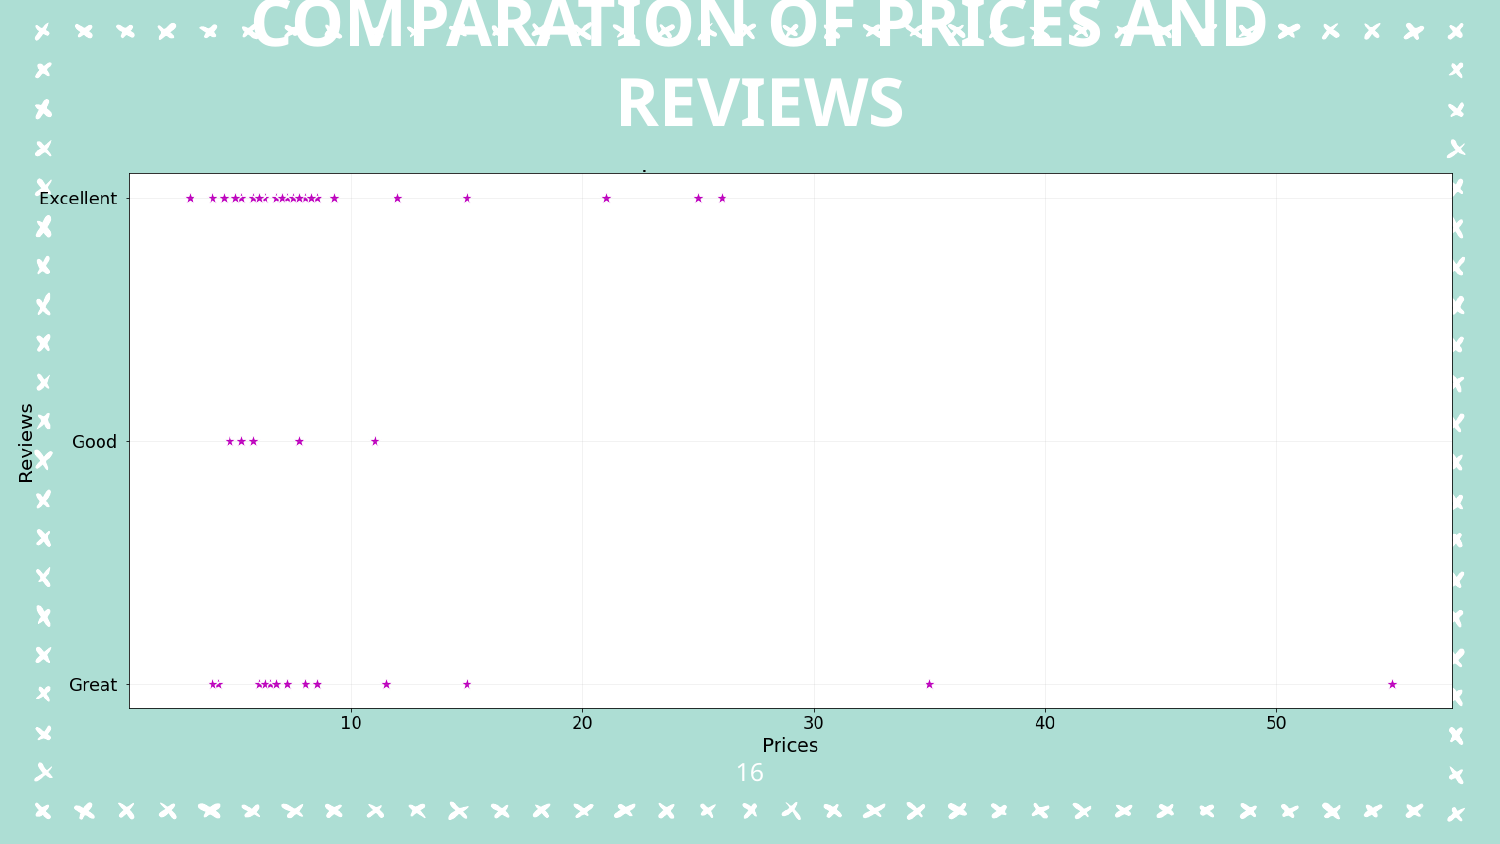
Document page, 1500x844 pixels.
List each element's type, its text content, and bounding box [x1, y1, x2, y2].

picture [10, 170, 1458, 763]
title COMPARATION OF PRICES AND REVIEWS [156, 69, 1365, 155]
slide_number 16 [0, 741, 1500, 807]
